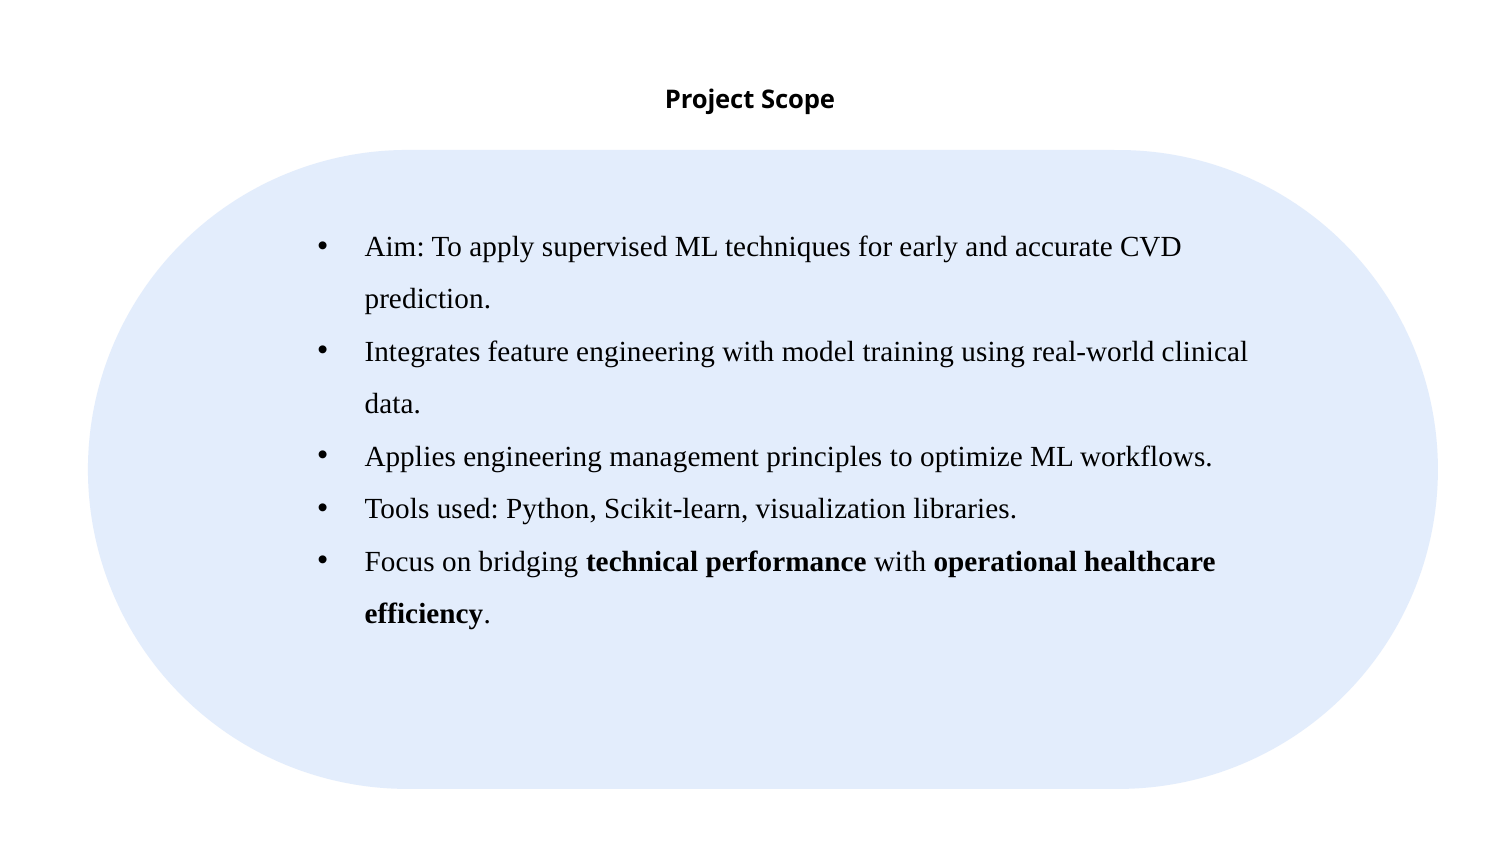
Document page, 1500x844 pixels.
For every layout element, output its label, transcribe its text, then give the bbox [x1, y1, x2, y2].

text_box Aim: To apply supervised ML techniques for early and accurate CVD prediction. Integrates feature engineering with model training using real-world clinical data. Applies engineering management principles to optimize ML workflows. Tools used: Python, Scikit-learn, visualization libraries. Focus on bridging technical performance with operational healthcare efficiency. [302, 202, 1272, 637]
title Project Scope [75, 67, 1425, 129]
text_box [87, 149, 1438, 789]
